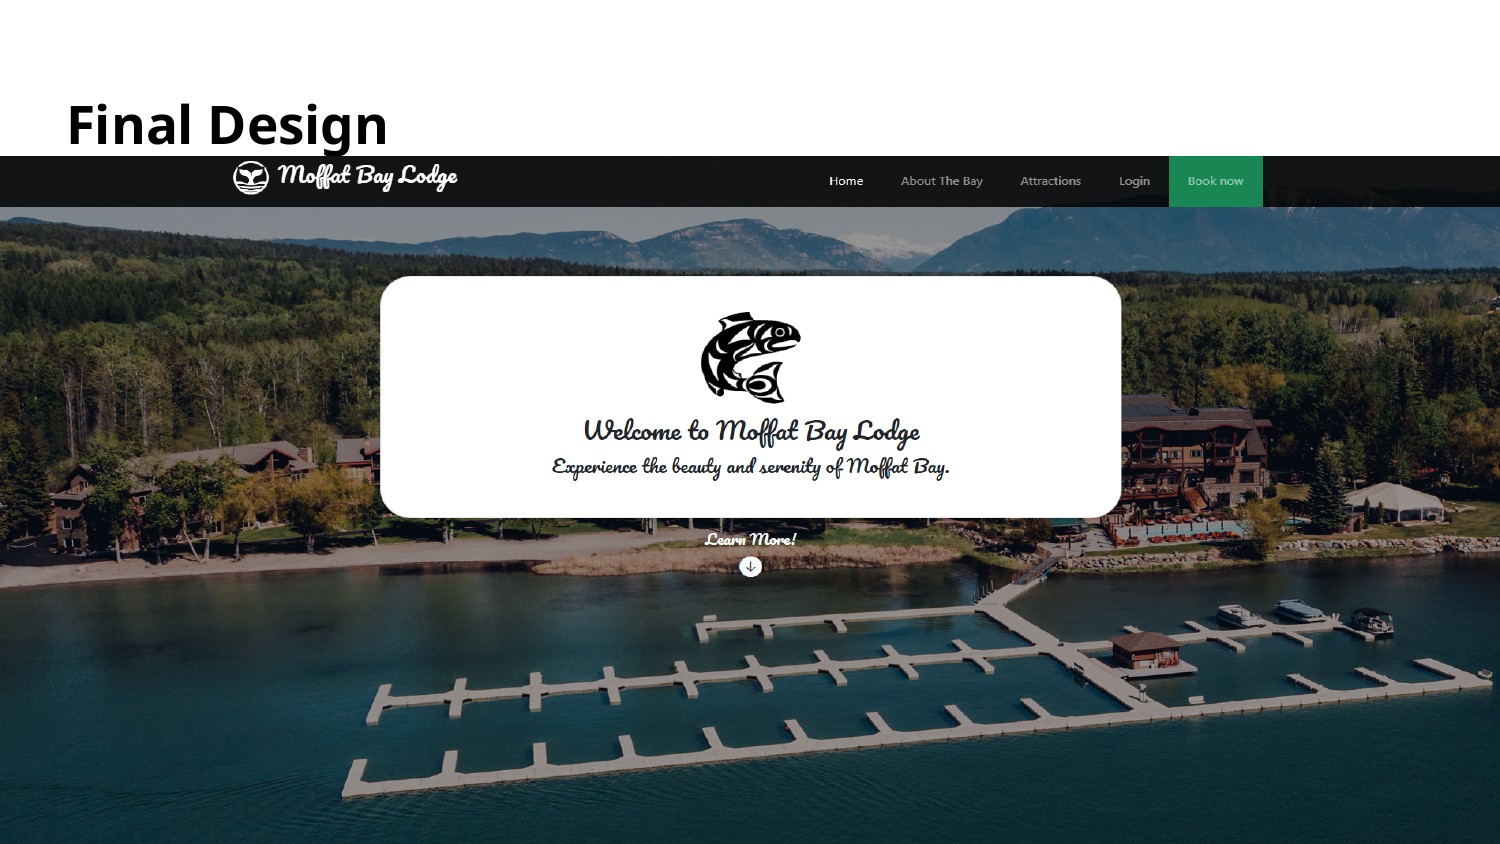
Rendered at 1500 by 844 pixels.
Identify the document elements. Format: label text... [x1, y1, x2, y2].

title Final Design [51, 72, 1449, 155]
picture [0, 156, 1500, 844]
